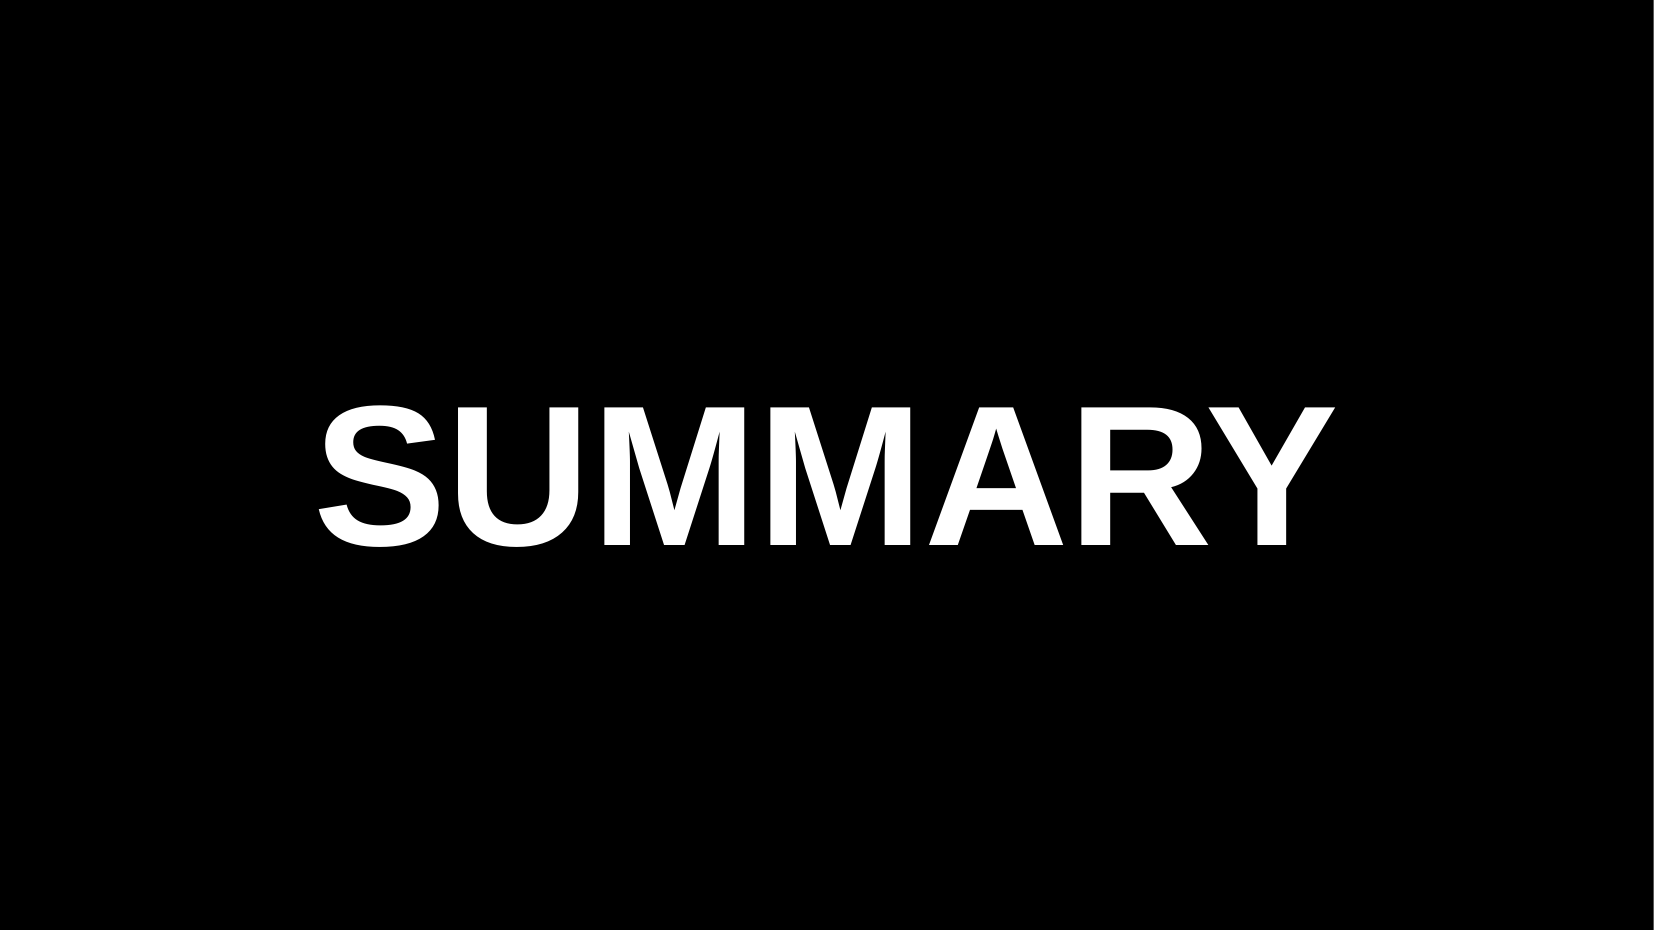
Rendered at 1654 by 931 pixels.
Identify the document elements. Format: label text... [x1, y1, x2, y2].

subtitle SUMMARY [82, 0, 1571, 931]
